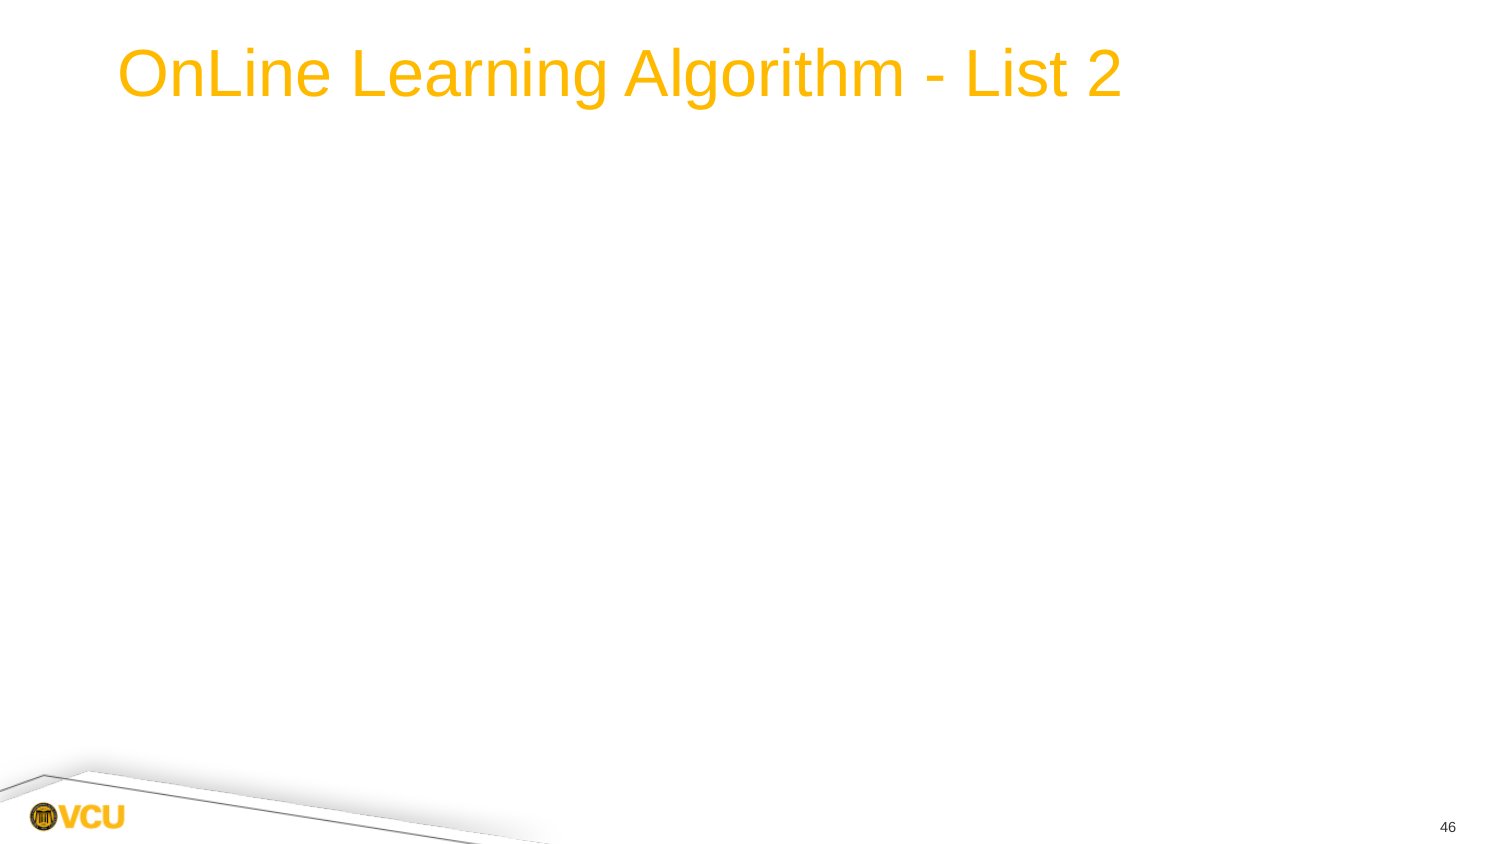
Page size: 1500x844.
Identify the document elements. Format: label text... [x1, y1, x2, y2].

slide_number 46 [1400, 813, 1472, 841]
title OnLine Learning Algorithm - List 2 [103, 31, 1397, 137]
